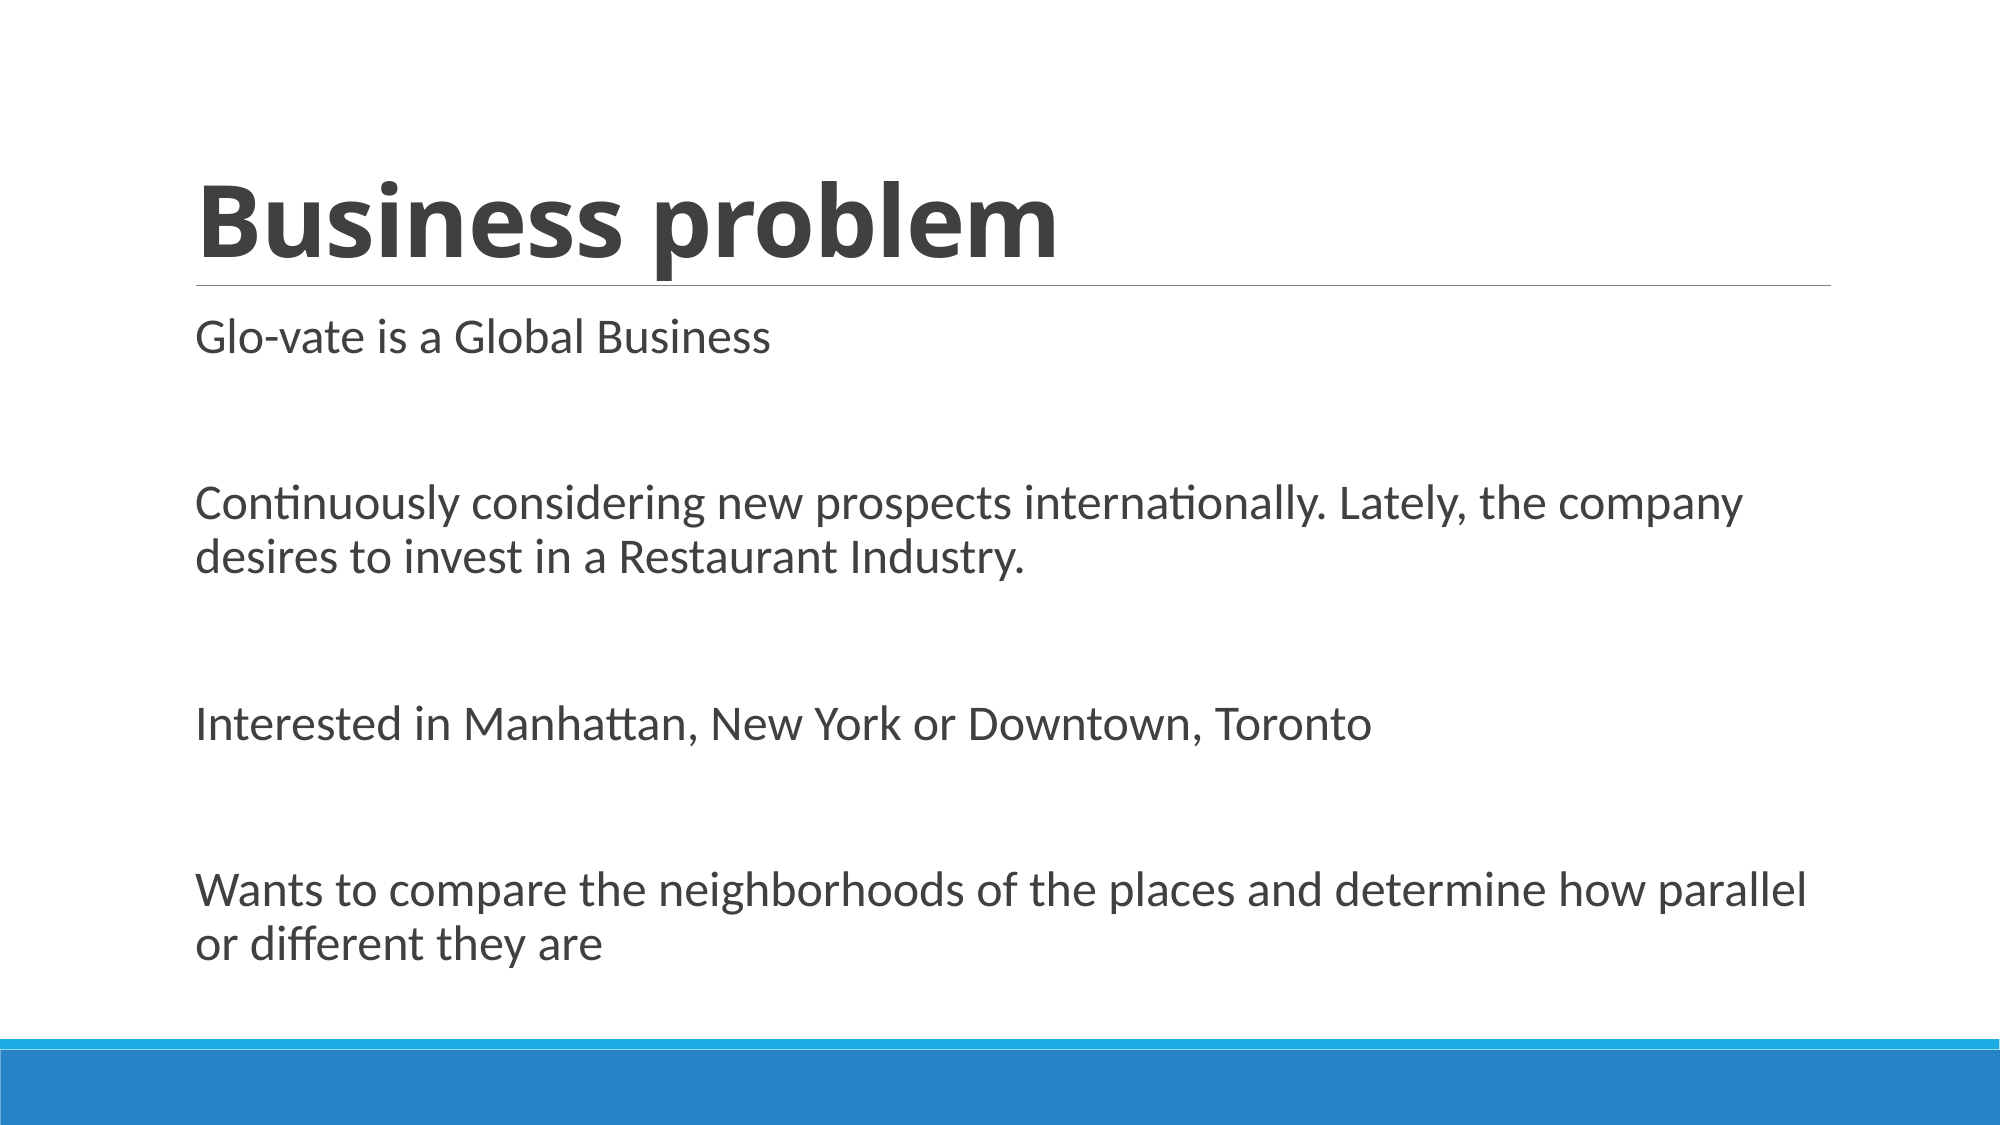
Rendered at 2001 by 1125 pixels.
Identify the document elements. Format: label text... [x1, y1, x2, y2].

title Business problem [180, 47, 1830, 285]
list Glo-vate is a Global Business Continuously considering new prospects internationally. Lately, the company desires to invest in a Restaurant Industry. Interested in Manhattan, New York or Downtown, Toronto Wants to compare the neighborhoods of the places and determine how parallel or different they are [180, 302, 1830, 963]
